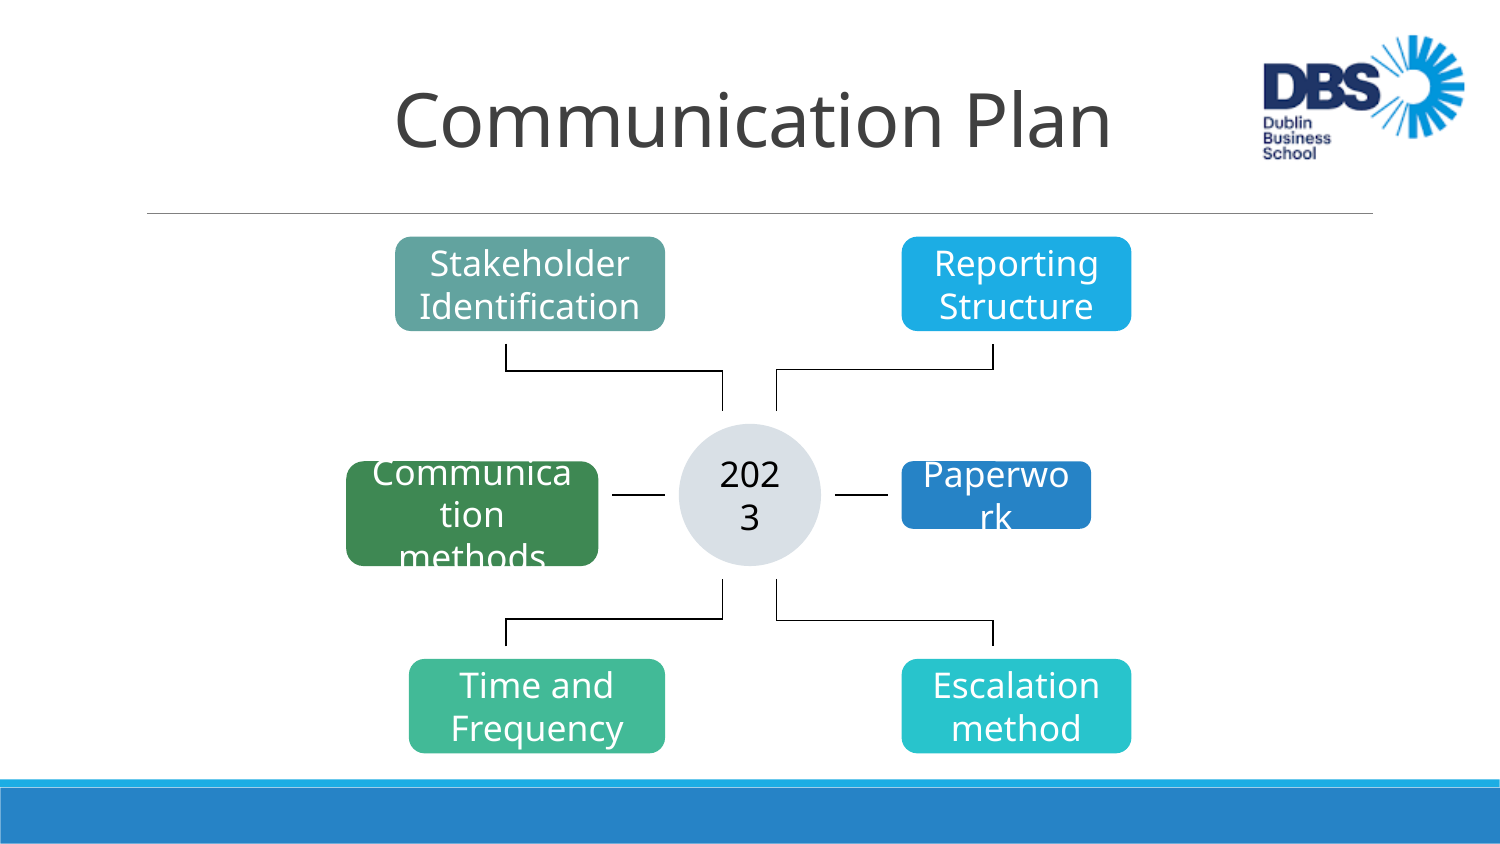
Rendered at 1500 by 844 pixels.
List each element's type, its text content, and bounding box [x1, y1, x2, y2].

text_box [834, 432, 1384, 557]
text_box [776, 578, 1384, 754]
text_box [115, 432, 666, 567]
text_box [115, 236, 723, 412]
text_box 2023 [678, 423, 822, 567]
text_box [776, 236, 1384, 412]
picture [1229, 0, 1500, 194]
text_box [115, 578, 723, 754]
title Communication Plan [135, 35, 1373, 214]
